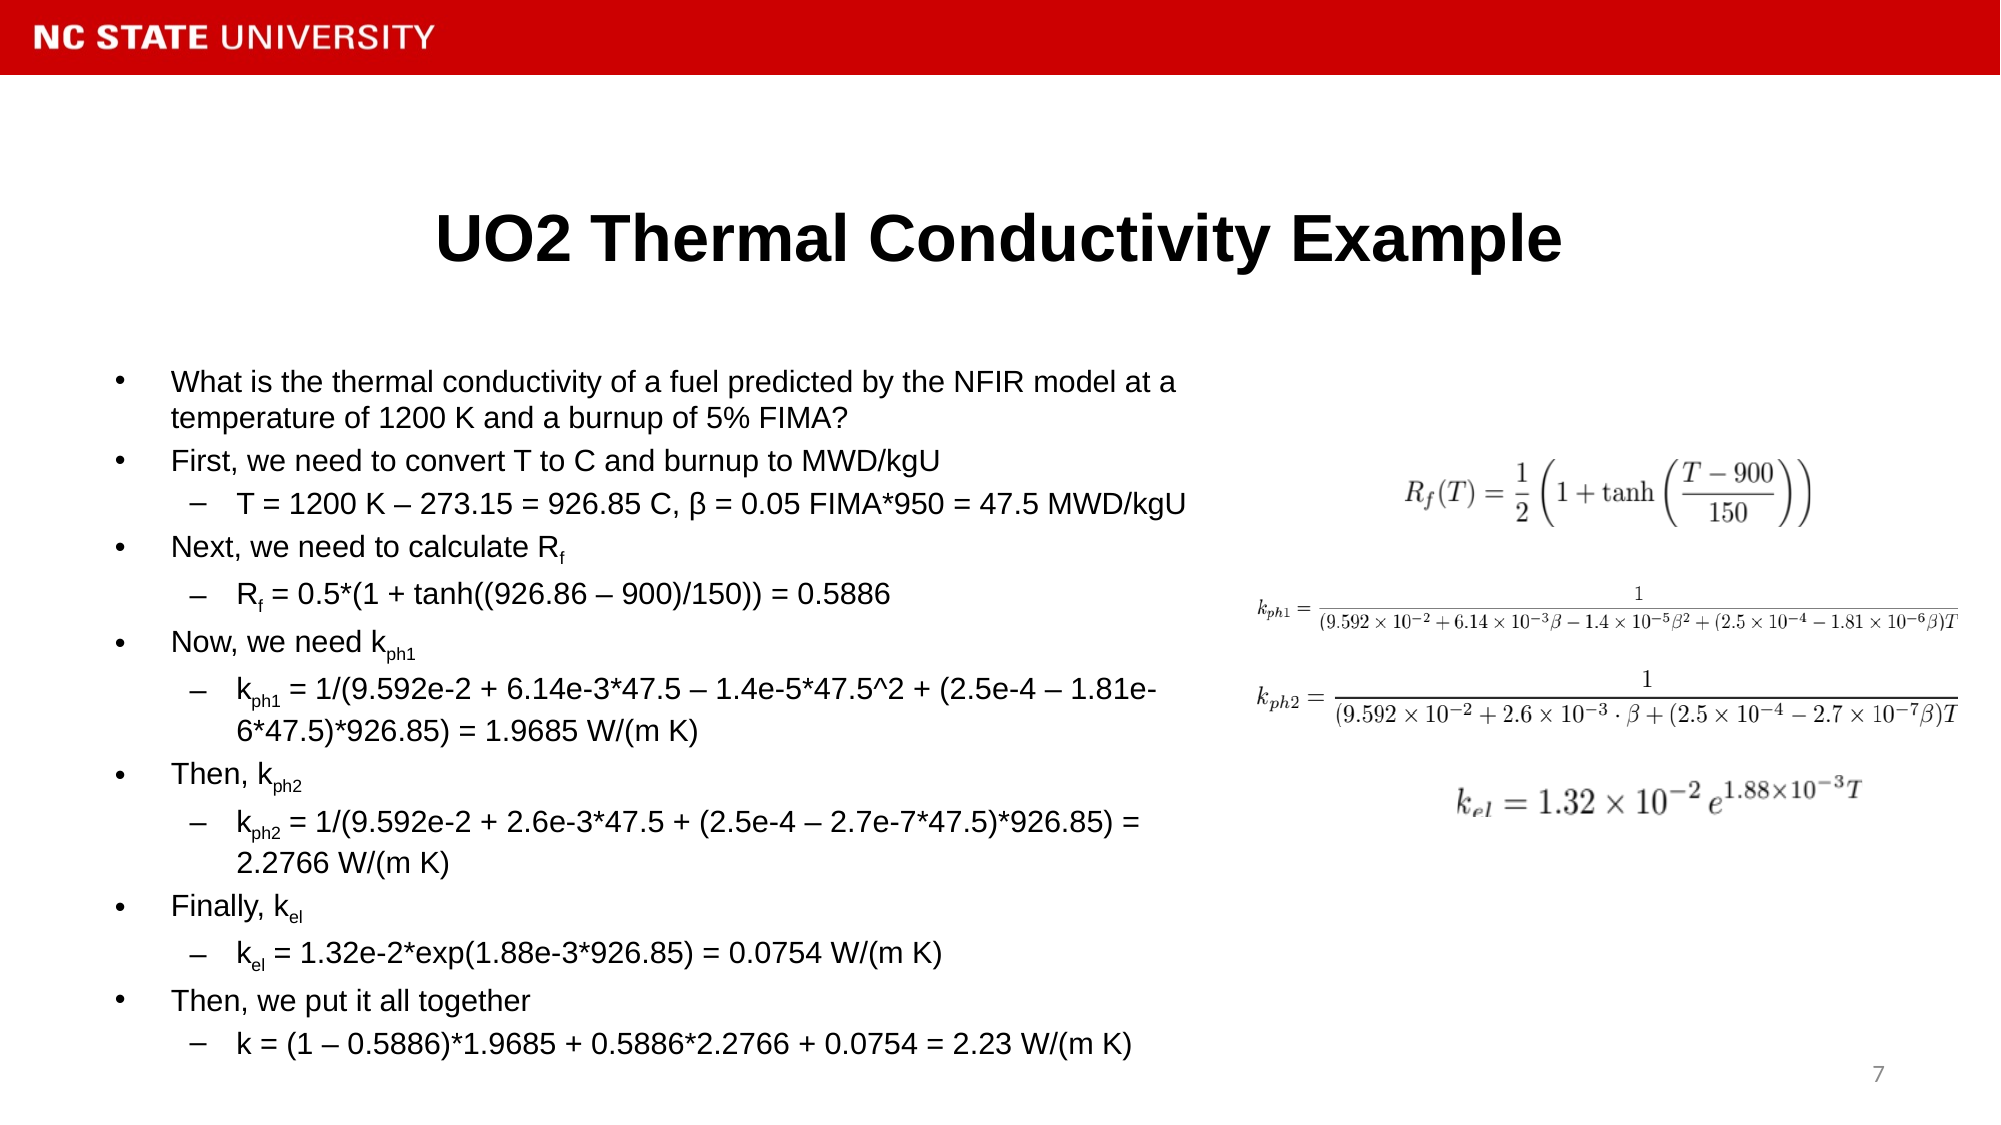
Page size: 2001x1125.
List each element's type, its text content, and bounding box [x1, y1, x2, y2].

picture [1404, 459, 1811, 528]
picture [1256, 584, 1959, 632]
picture [1457, 775, 1863, 817]
picture [1256, 669, 1959, 727]
title UO2 Thermal Conductivity Example [99, 147, 1900, 323]
slide_number 7 [1433, 1042, 1900, 1103]
picture [0, 0, 2000, 75]
